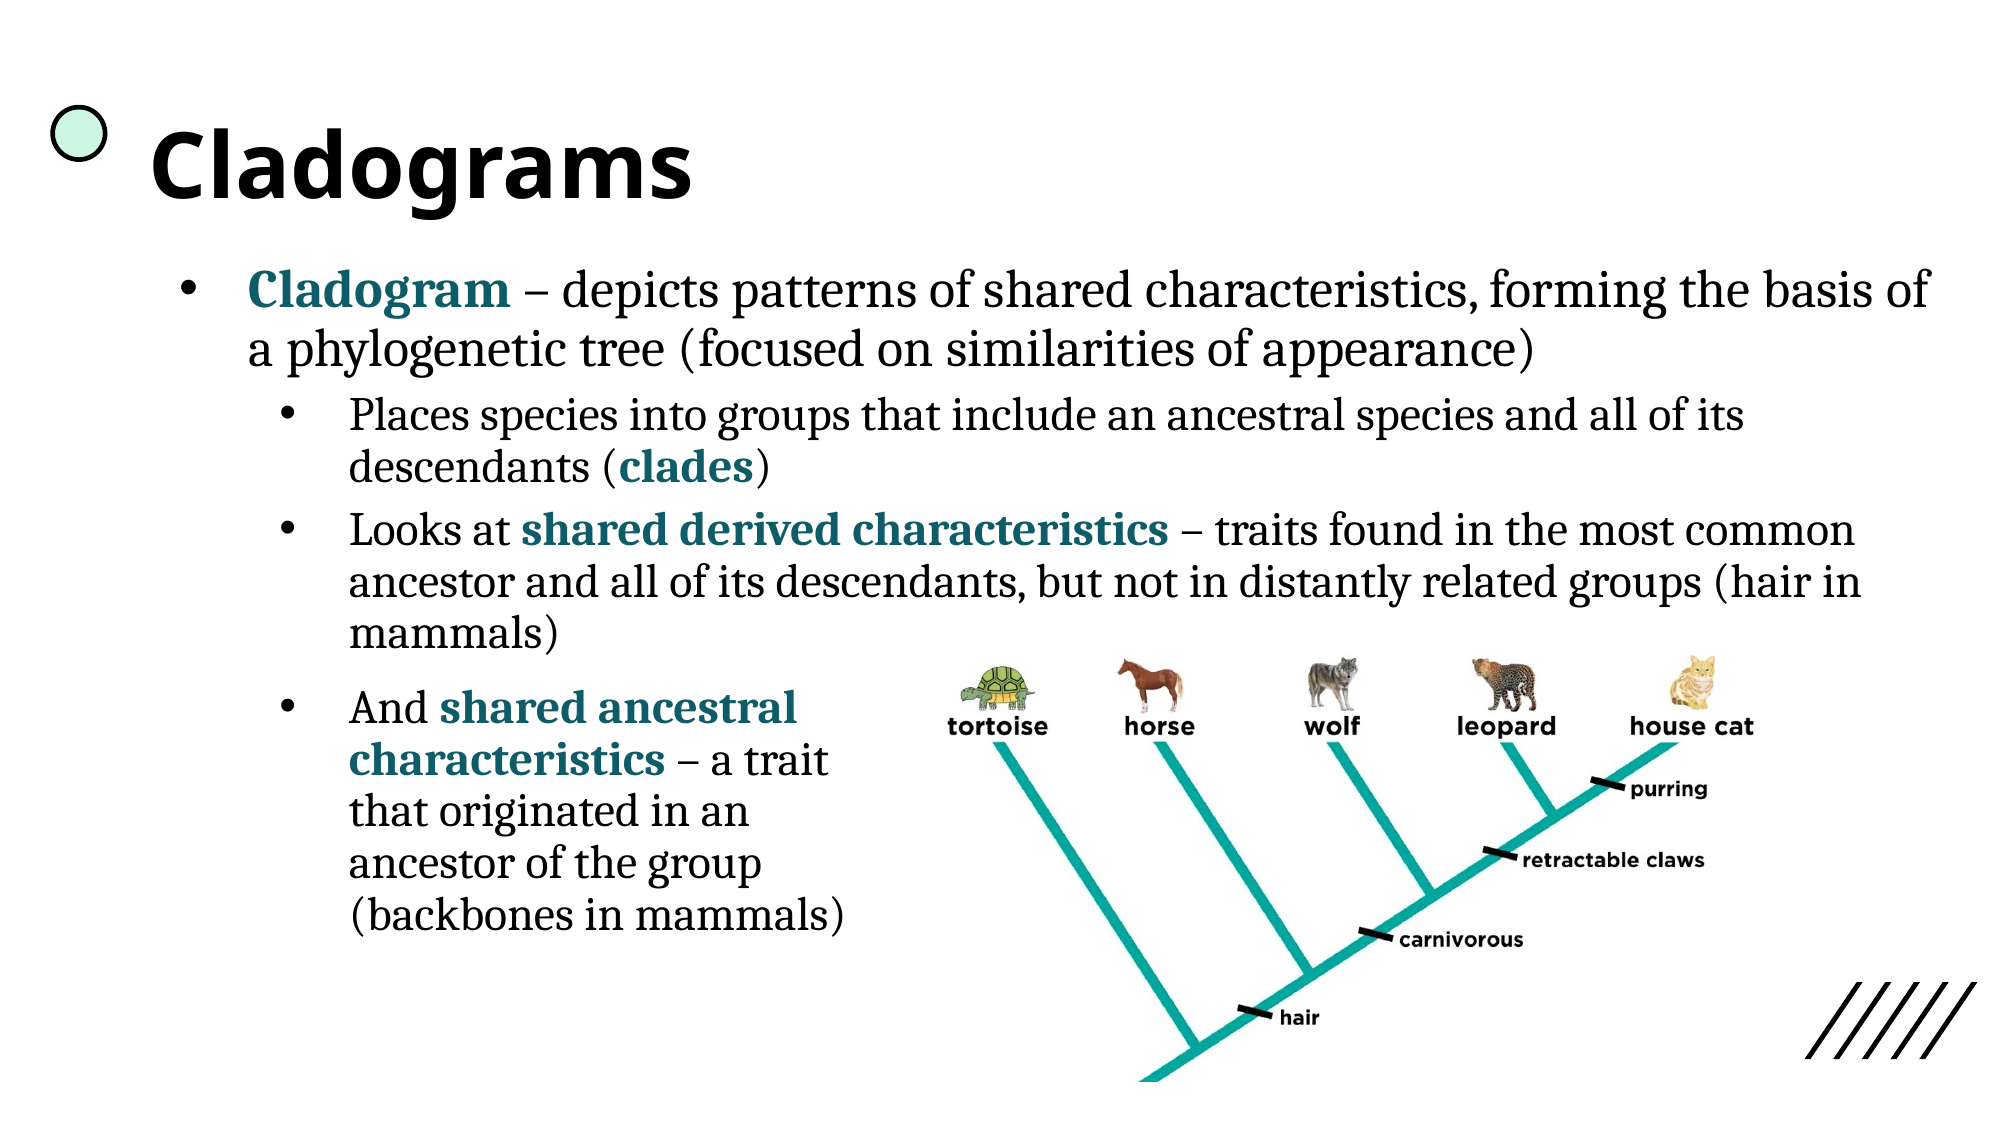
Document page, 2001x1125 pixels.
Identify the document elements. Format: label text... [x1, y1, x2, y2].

picture [942, 631, 1770, 1082]
text_box And shared ancestral characteristics – a trait that originated in an ancestor of the group (backbones in mammals) [137, 676, 886, 1125]
list Cladogram – depicts patterns of shared characteristics, forming the basis of a phylogenetic tree (focused on similarities of appearance) Places species into groups that include an ancestral species and all of its descendants (clades) Looks at shared derived characteristics – traits found in the most common ancestor and all of its descendants, but not in distantly related groups (hair in mammals) [137, 255, 1974, 1066]
title Cladograms [137, 59, 1863, 255]
